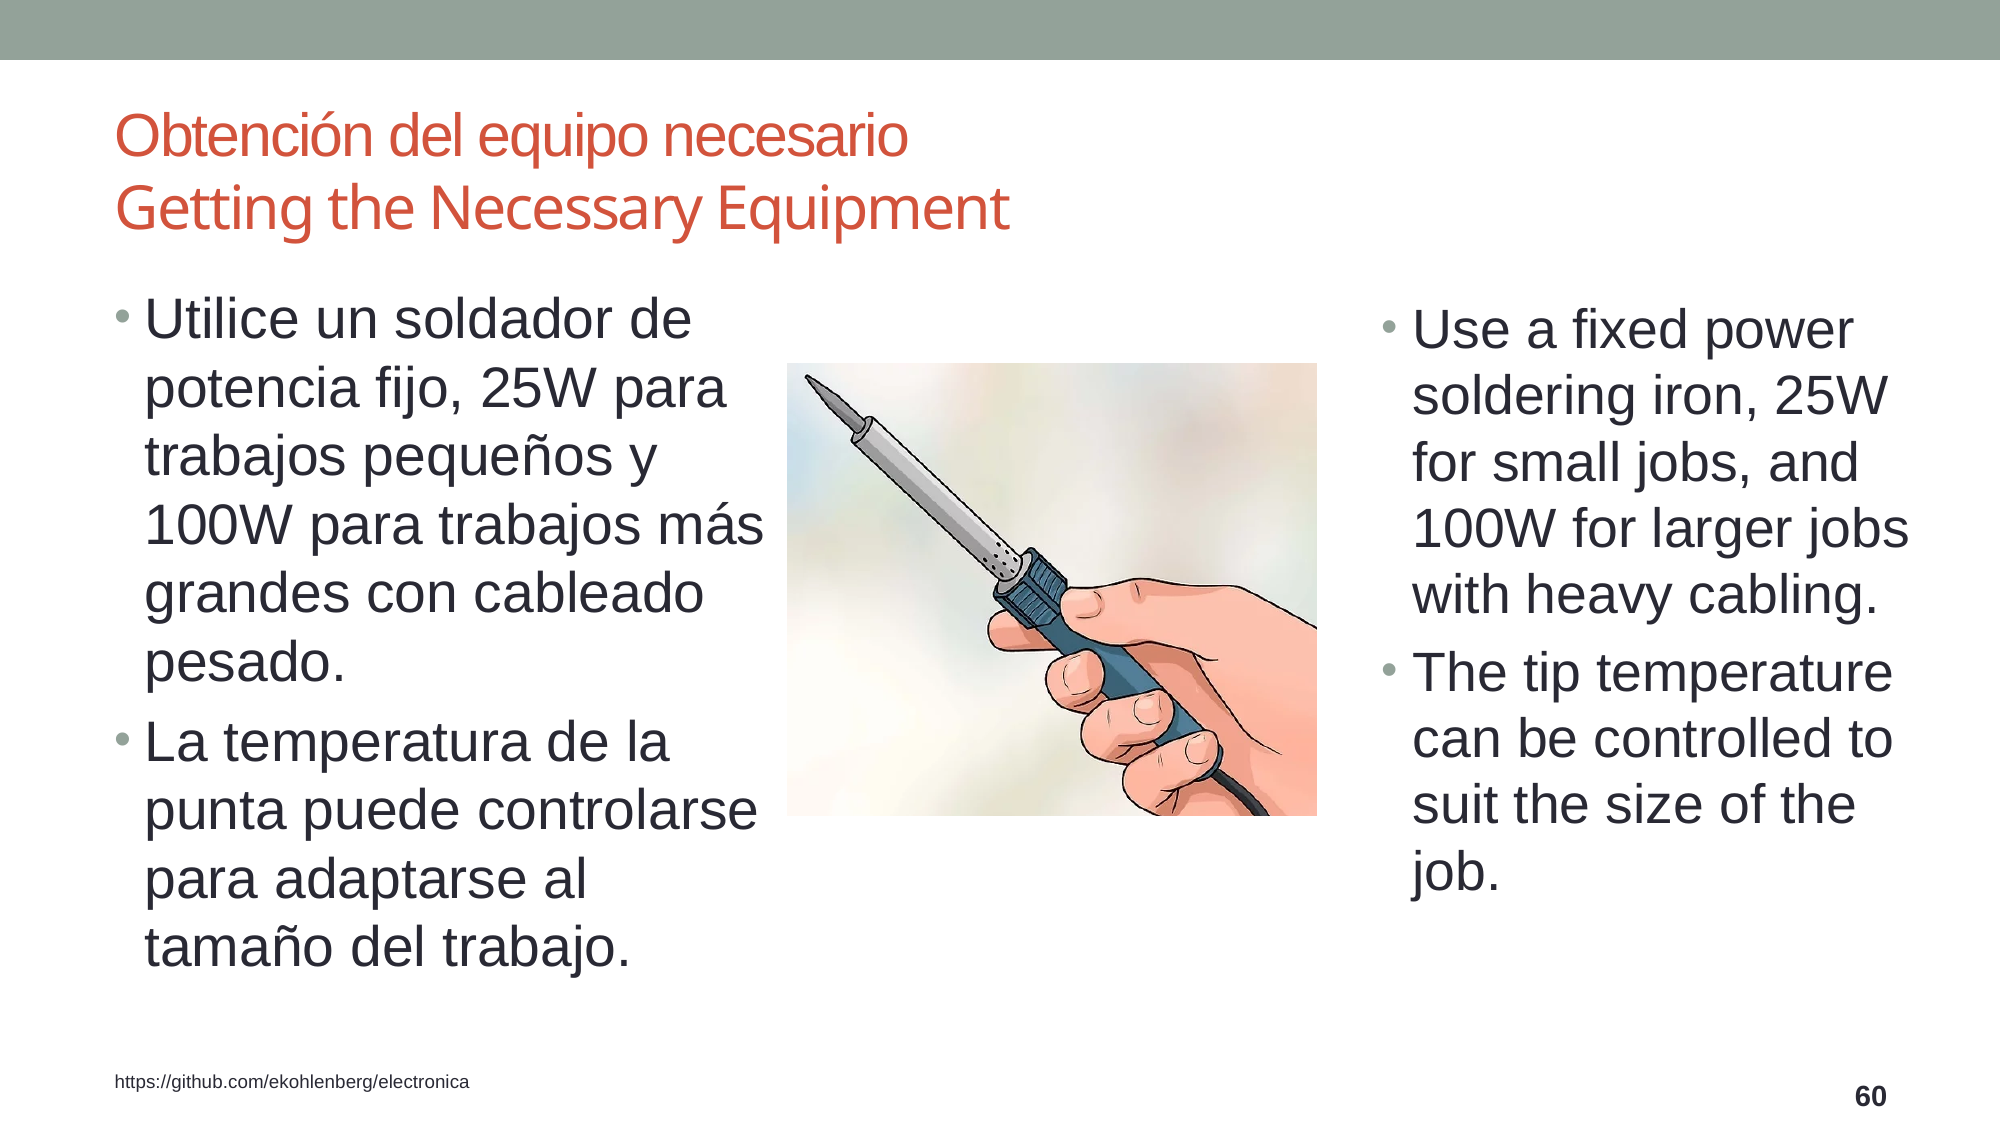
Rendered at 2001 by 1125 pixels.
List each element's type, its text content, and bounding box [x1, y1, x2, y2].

picture [787, 363, 1317, 816]
list Use a fixed power soldering iron, 25W for small jobs, and 100W for larger jobs with heavy cabling. The tip temperature can be controlled to suit the size of the job. [1366, 285, 1951, 916]
title Obtención del equipo necesario Getting the Necessary Equipment [99, 87, 1900, 250]
slide_number 60 [1585, 1068, 1903, 1123]
list Utilice un soldador de potencia fijo, 25W para trabajos pequeños y 100W para trabajos más grandes con cableado pesado. La temperatura de la punta puede controlarse para adaptarse al tamaño del trabajo. [99, 274, 788, 1049]
